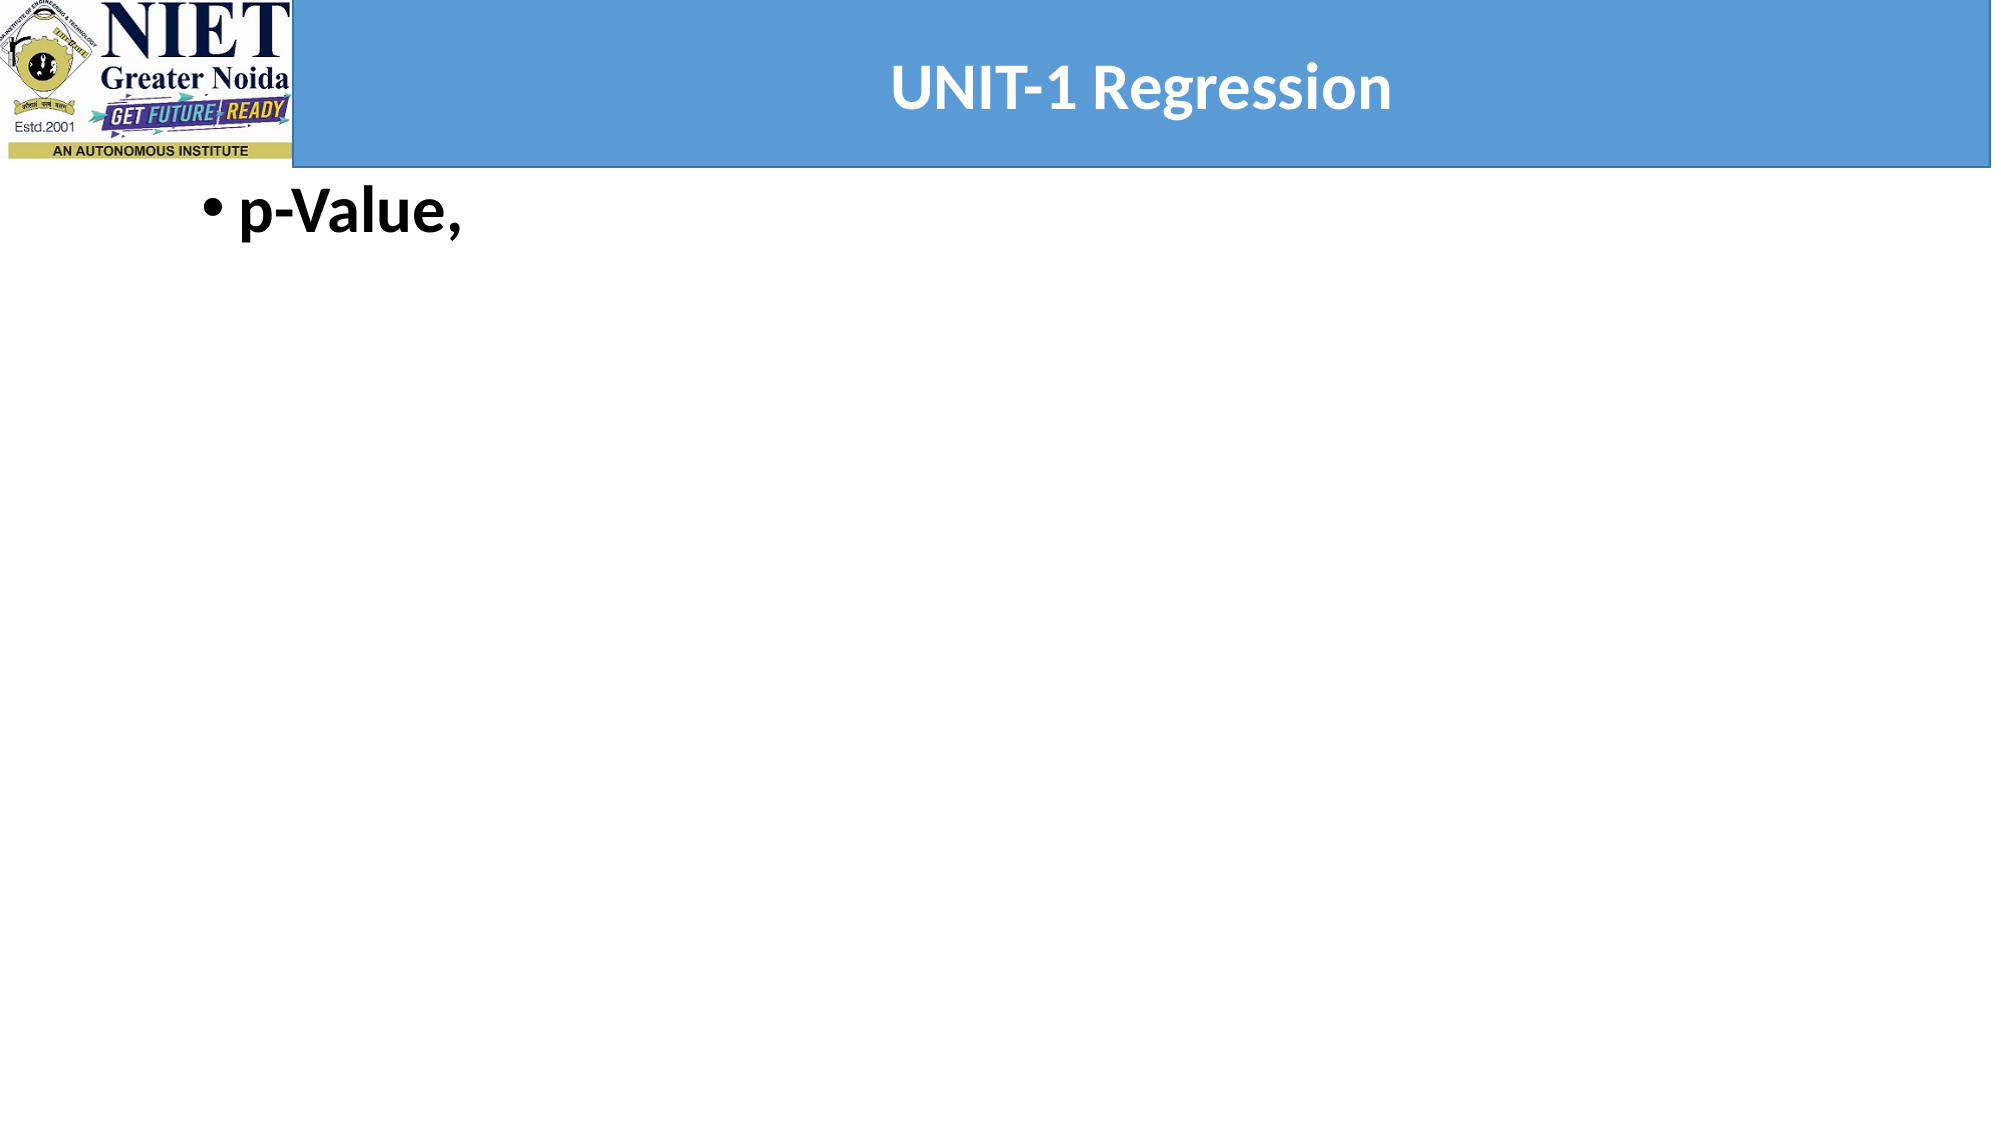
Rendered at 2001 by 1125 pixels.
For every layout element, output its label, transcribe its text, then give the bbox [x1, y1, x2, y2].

list p-Value, [186, 167, 1991, 1043]
picture [0, 0, 293, 163]
text_box UNIT-1 Regression [292, 0, 1991, 168]
